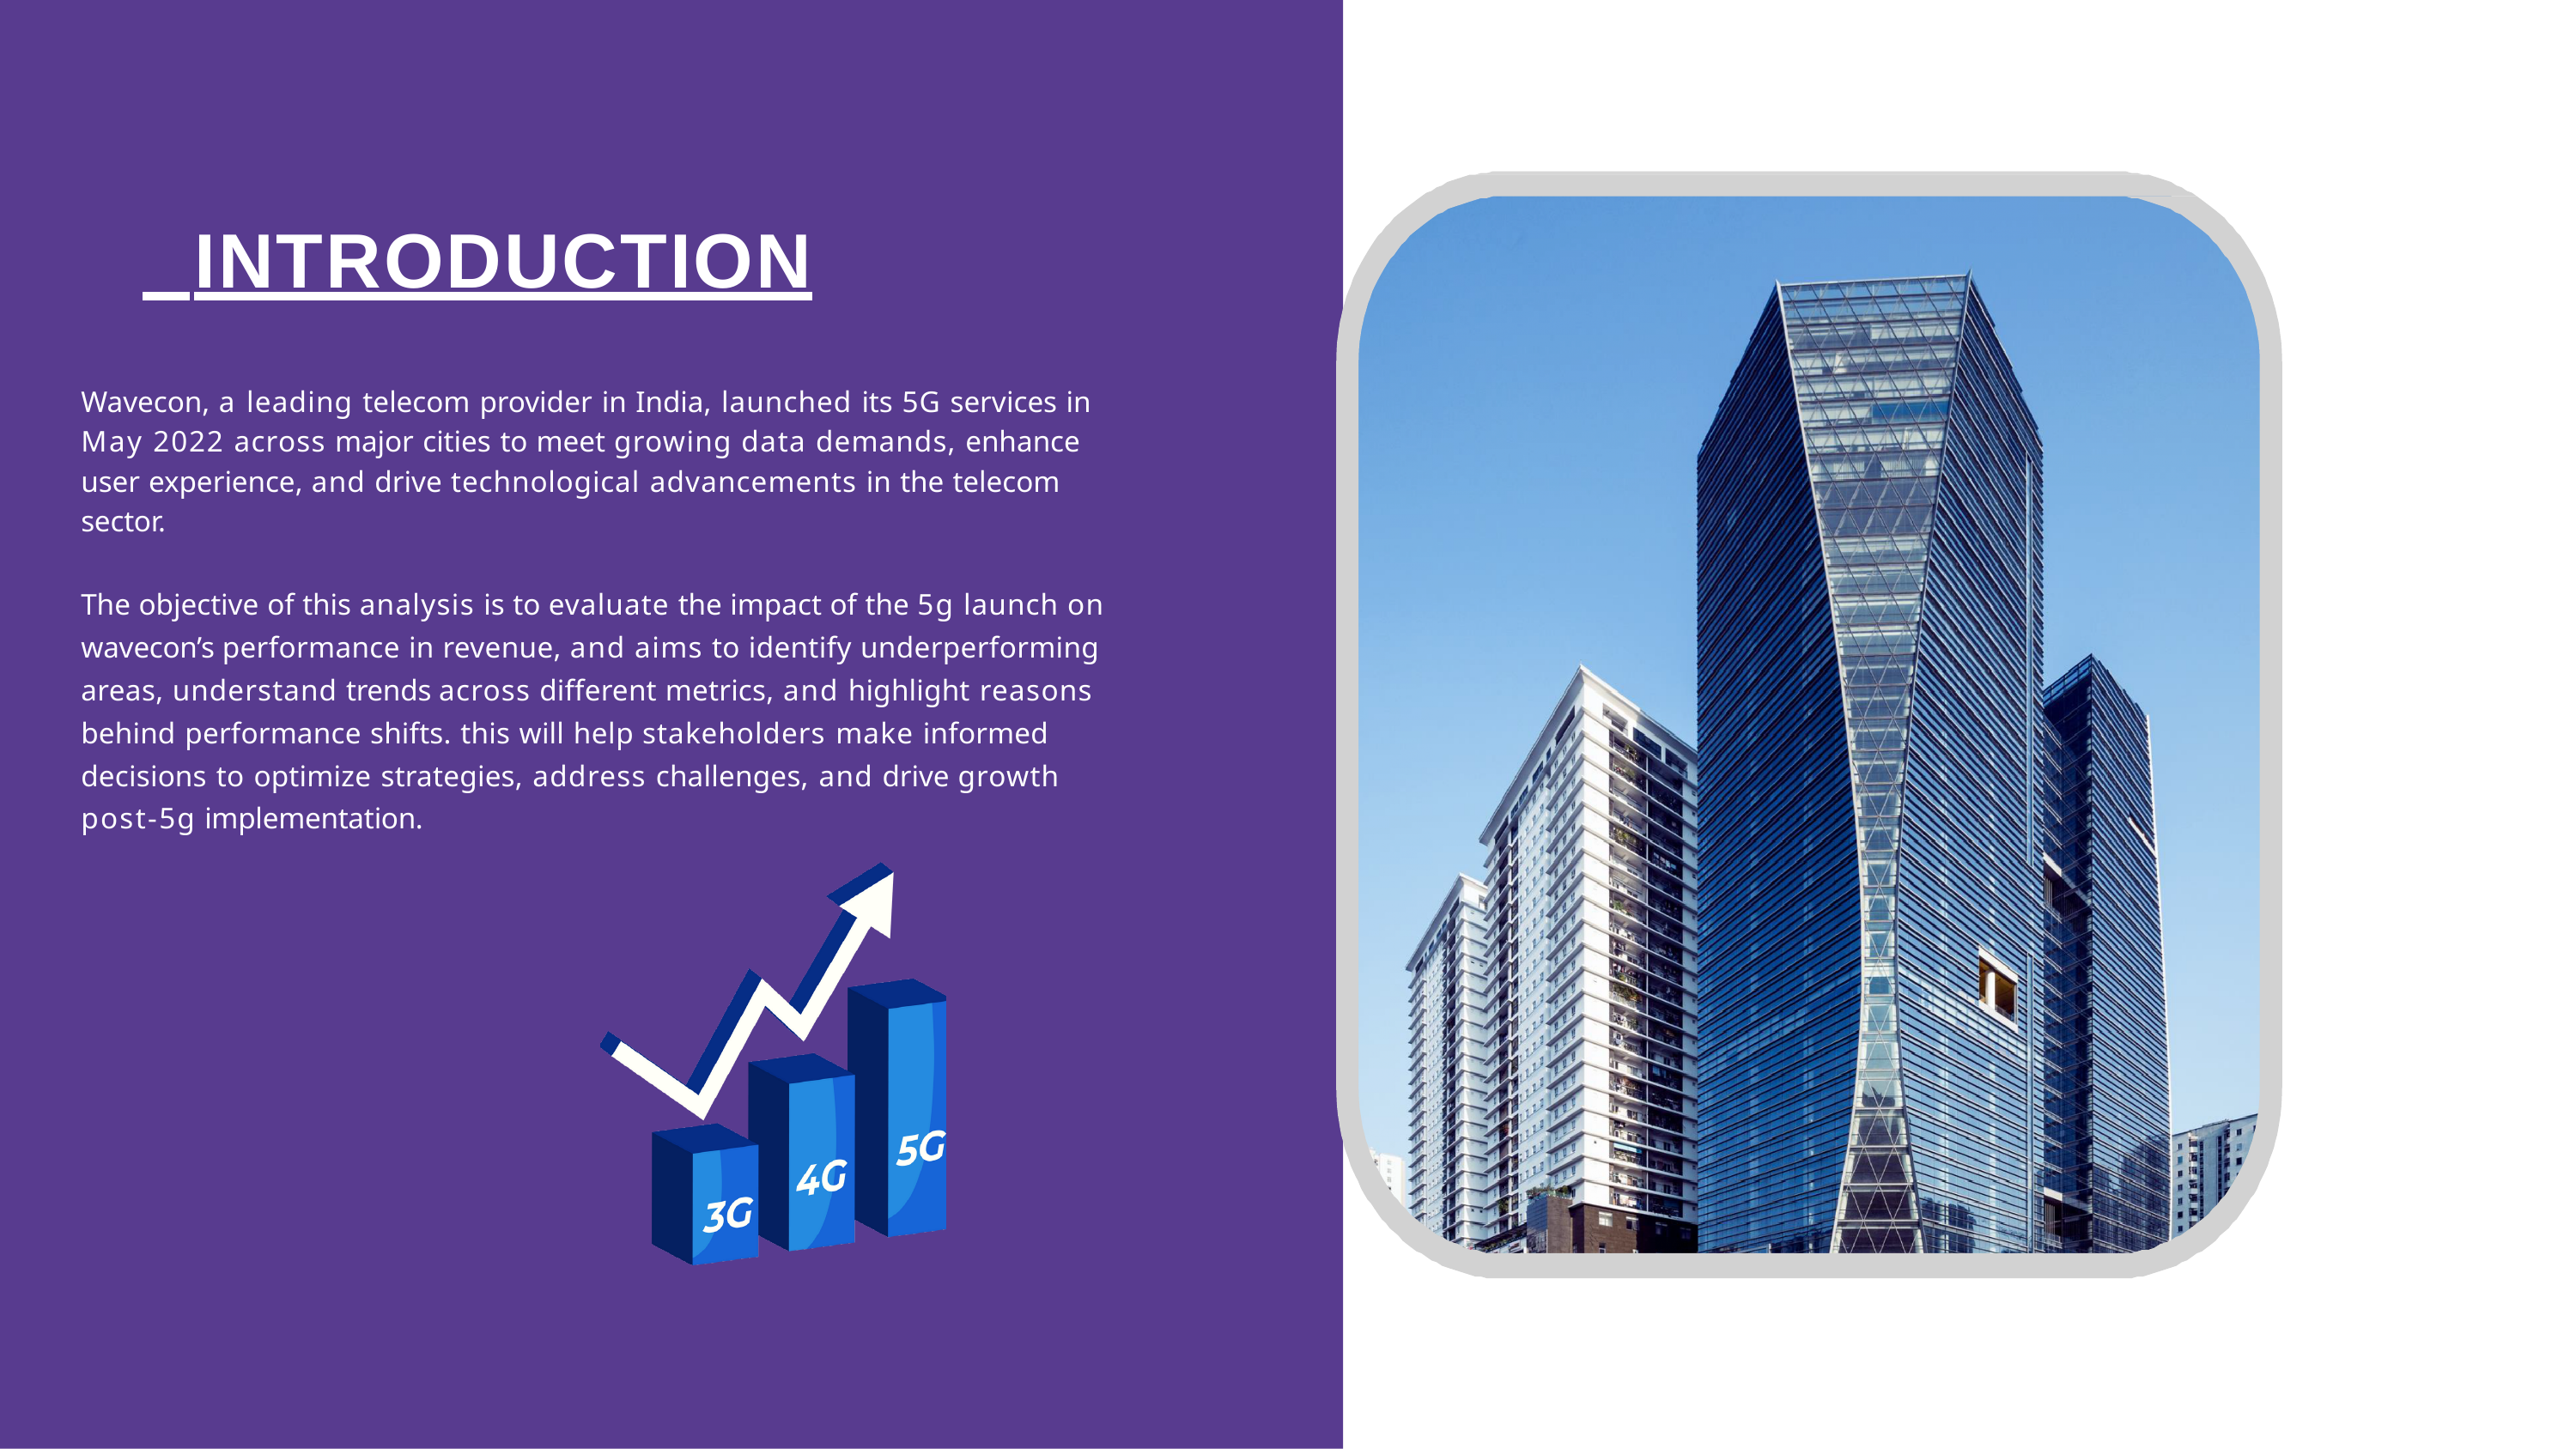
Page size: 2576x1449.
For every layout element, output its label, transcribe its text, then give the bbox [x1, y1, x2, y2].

title INTRODUCTION [140, 209, 596, 376]
text_box Wavecon, a leading telecom provider in India, launched its 5G services in May 2022 across major cities to meet growing data demands, enhance user experience, and drive technological advancements in the telecom sector. The objective of this analysis is to evaluate the impact of the 5g launch on wavecon’s performance in revenue, and aims to identify underperforming areas, understand trends across different metrics, and highlight reasons behind performance shifts. this will help stakeholders make informed decisions to optimize strategies, address challenges, and drive growth post-5g implementation. [79, 376, 596, 835]
text_box [0, 0, 1344, 1449]
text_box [600, 171, 2283, 1279]
